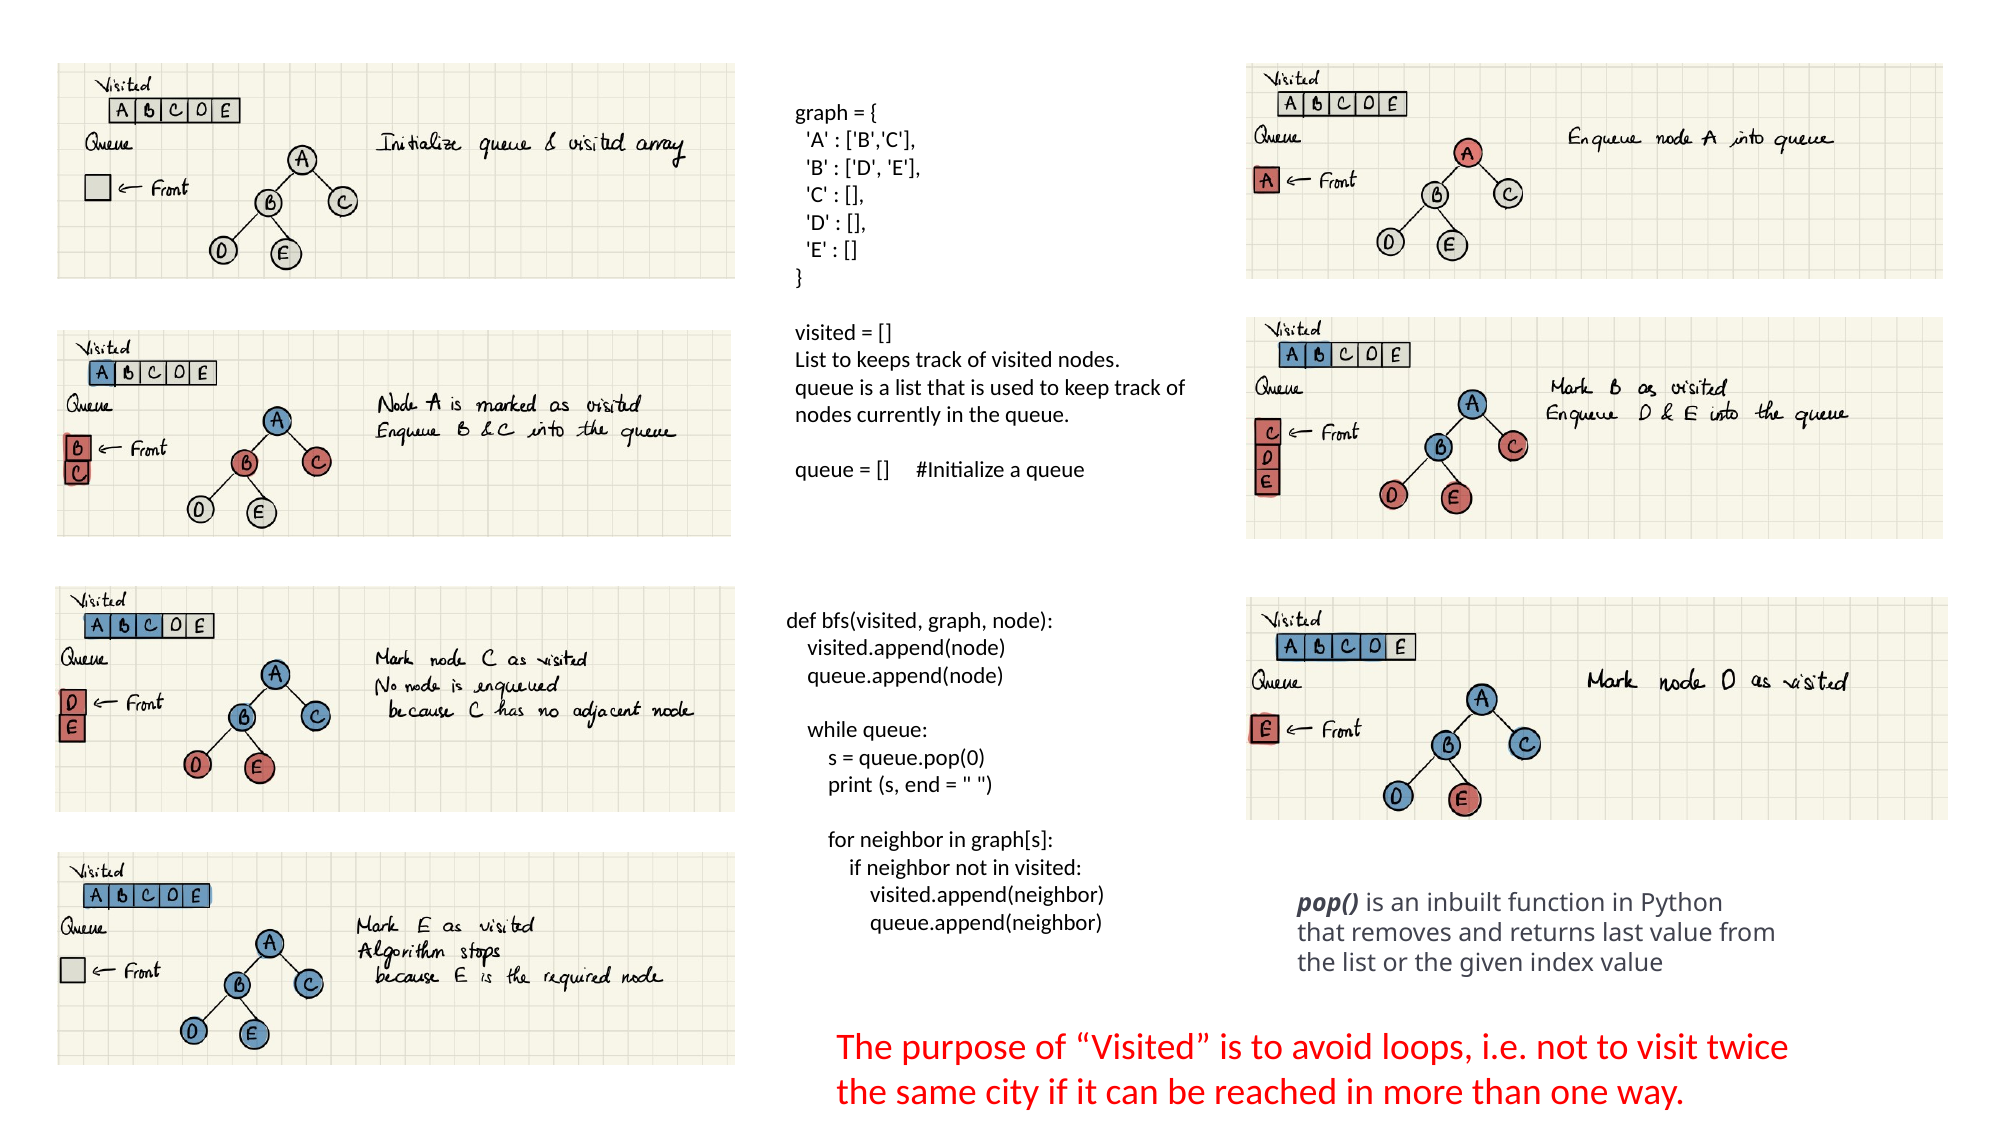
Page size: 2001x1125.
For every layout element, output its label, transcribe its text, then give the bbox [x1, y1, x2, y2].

picture [57, 330, 731, 537]
picture [57, 63, 735, 279]
picture [1246, 317, 1943, 539]
picture [55, 586, 735, 812]
picture [57, 852, 735, 1065]
text_box The purpose of “Visited” is to avoid loops, i.e. not to visit twice the same city if it can be reached in more than one way. [821, 1014, 1833, 1119]
text_box pop() is an inbuilt function in Python that removes and returns last value from the list or the given index value [1282, 878, 1792, 984]
picture [1246, 597, 1948, 820]
text_box graph = { 'A' : ['B','C'], 'B' : ['D', 'E'], 'C' : [], 'D' : [], 'E' : [] } visited = [] List to keeps track of visited nodes. queue is a list that is used to keep track of nodes currently in the queue. queue = [] #Initialize a queue [780, 90, 1220, 490]
picture [1246, 63, 1943, 279]
text_box def bfs(visited, graph, node): visited.append(node) queue.append(node) while queue: s = queue.pop(0) print (s, end = " ") for neighbor in graph[s]: if neighbor not in visited: visited.append(neighbor) queue.append(neighbor) [771, 597, 1220, 943]
